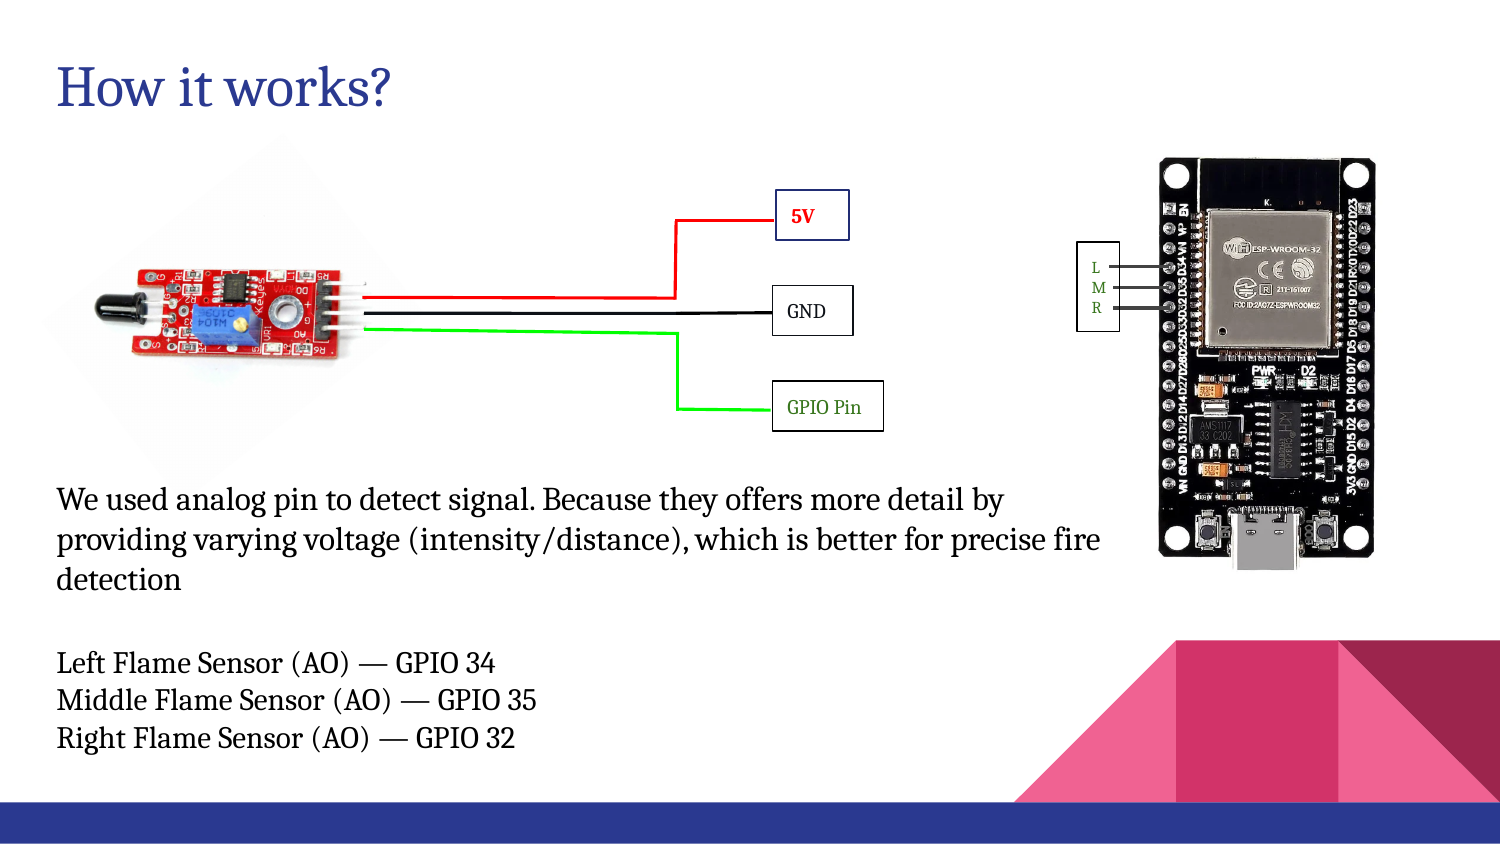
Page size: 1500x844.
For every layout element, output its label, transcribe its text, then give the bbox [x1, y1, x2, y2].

text_box 5V [776, 190, 850, 241]
picture [41, 133, 423, 462]
list [41, 123, 1475, 783]
title How it works? [41, 33, 1439, 123]
picture [1132, 153, 1393, 576]
text_box GND [772, 285, 853, 336]
text_box GPIO Pin [772, 381, 884, 432]
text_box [363, 328, 680, 334]
text_box We used analog pin to detect signal. Because they offers more detail by providing varying voltage (intensity/distance), which is better for precise fire detection Left Flame Sensor (AO) — GPIO 34 Middle Flame Sensor (AO) — GPIO 35 Right Flame Sensor (AO) — GPIO 32 [41, 462, 1153, 770]
text_box L M R [1076, 241, 1120, 332]
